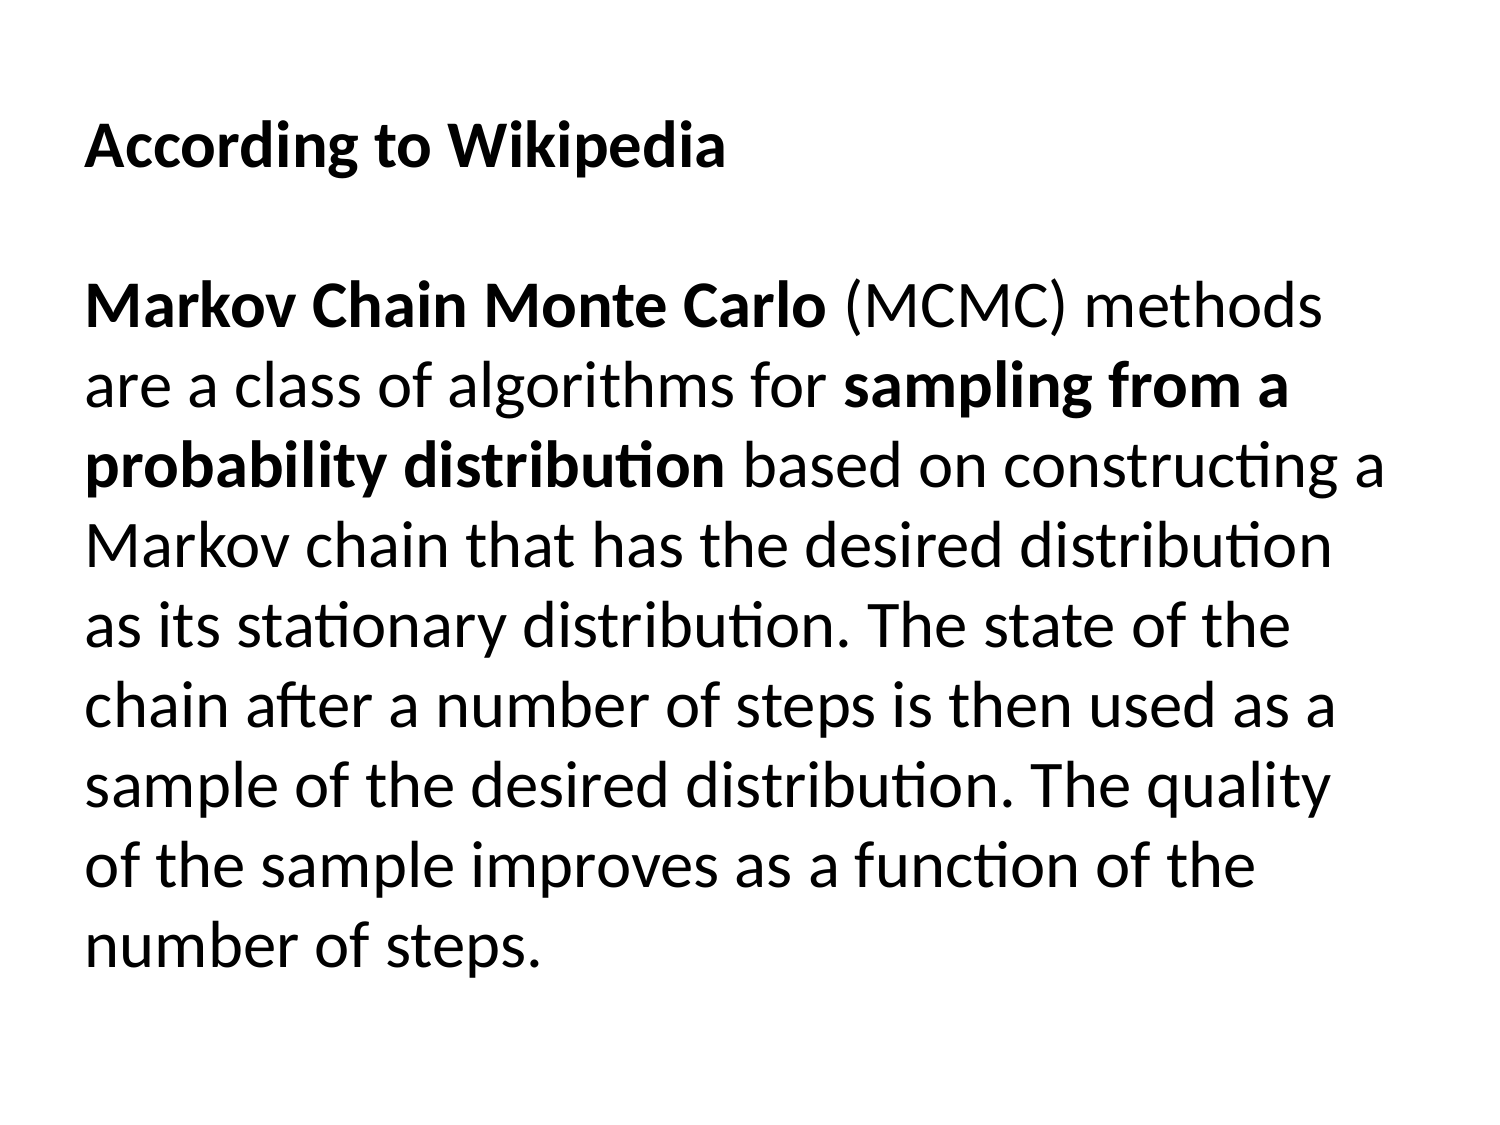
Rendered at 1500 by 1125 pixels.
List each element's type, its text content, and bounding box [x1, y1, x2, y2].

text_box According to Wikipedia Markov Chain Monte Carlo (MCMC) methods are a class of algorithms for sampling from a probability distribution based on constructing a Markov chain that has the desired distribution as its stationary distribution. The state of the chain after a number of steps is then used as a sample of the desired distribution. The quality of the sample improves as a function of the number of steps. [70, 93, 1407, 988]
